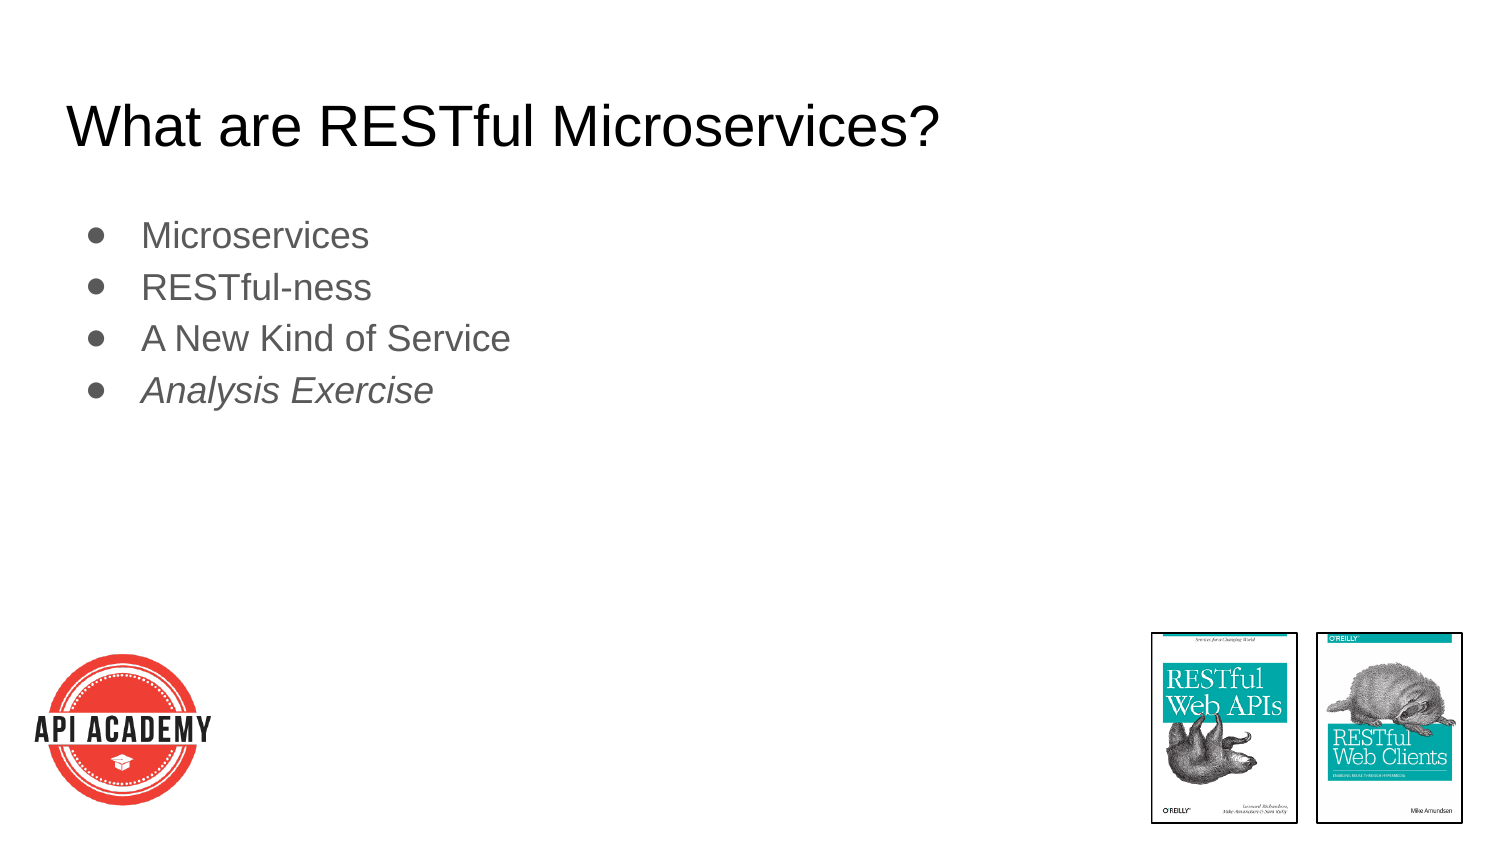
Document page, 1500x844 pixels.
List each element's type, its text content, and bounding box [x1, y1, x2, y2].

title What are RESTful Microservices? [51, 72, 1449, 167]
picture [1152, 750, 1296, 822]
list Microservices RESTful-ness A New Kind of Service Analysis Exercise [51, 189, 1449, 750]
picture [32, 638, 212, 818]
picture [1318, 634, 1461, 822]
